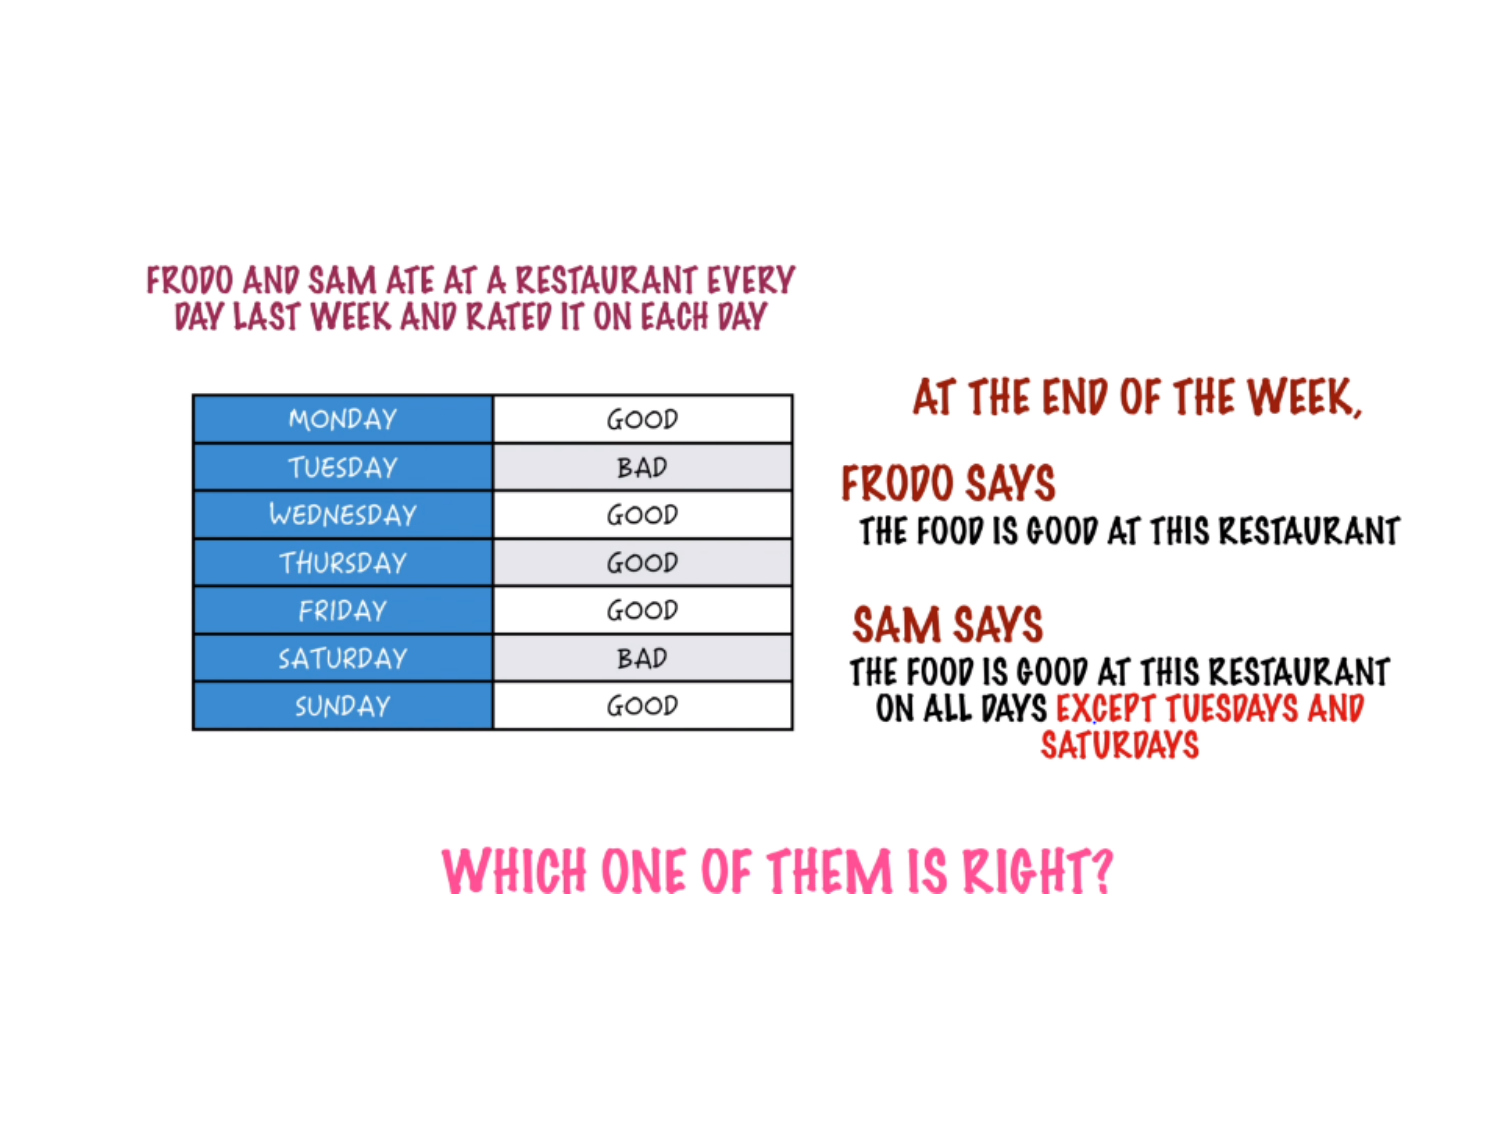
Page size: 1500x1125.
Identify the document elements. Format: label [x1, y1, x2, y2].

picture [78, 231, 1422, 894]
